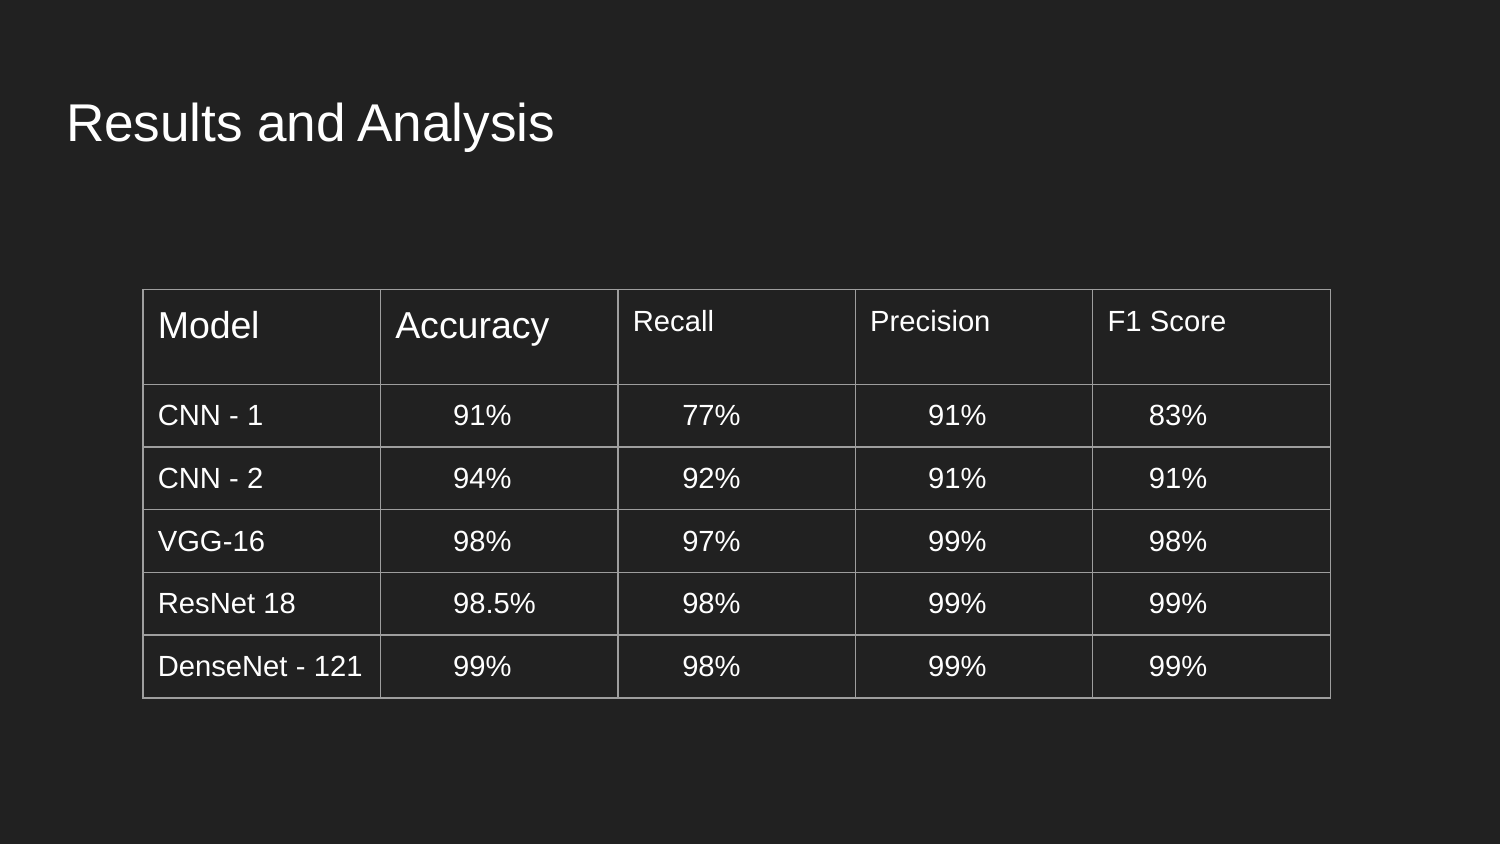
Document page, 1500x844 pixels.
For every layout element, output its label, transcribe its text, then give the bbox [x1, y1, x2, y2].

table_cell 91% [381, 385, 617, 446]
table_cell 99% [1093, 573, 1330, 634]
table_cell 98% [1093, 510, 1330, 572]
table_cell 94% [381, 448, 617, 509]
table_cell DenseNet - 121 [144, 636, 380, 697]
table_cell 98% [381, 510, 617, 572]
table_header Model [144, 290, 380, 384]
table_cell 99% [856, 636, 1092, 697]
table_cell CNN - 2 [144, 448, 380, 509]
table_cell 92% [619, 448, 855, 509]
table_cell 99% [1093, 636, 1330, 697]
table_cell 83% [1093, 385, 1330, 446]
table_header Recall [619, 290, 855, 384]
table_header Accuracy [381, 290, 617, 384]
table_cell 91% [1093, 448, 1330, 509]
table_cell 99% [856, 510, 1092, 572]
table_cell 98.5% [381, 573, 617, 634]
table_header F1 Score [1093, 290, 1330, 384]
table_cell 97% [619, 510, 855, 572]
table_cell 99% [856, 573, 1092, 634]
table_cell CNN - 1 [144, 385, 380, 446]
title Results and Analysis [51, 72, 1449, 167]
table_cell 77% [619, 385, 855, 446]
table_cell 91% [856, 385, 1092, 446]
table_cell 98% [619, 573, 855, 634]
table_header Precision [856, 290, 1092, 384]
table_cell 98% [619, 636, 855, 697]
table_cell ResNet 18 [144, 573, 380, 634]
table_cell VGG-16 [144, 510, 380, 572]
table_cell 99% [381, 636, 617, 697]
table_cell 91% [856, 448, 1092, 509]
